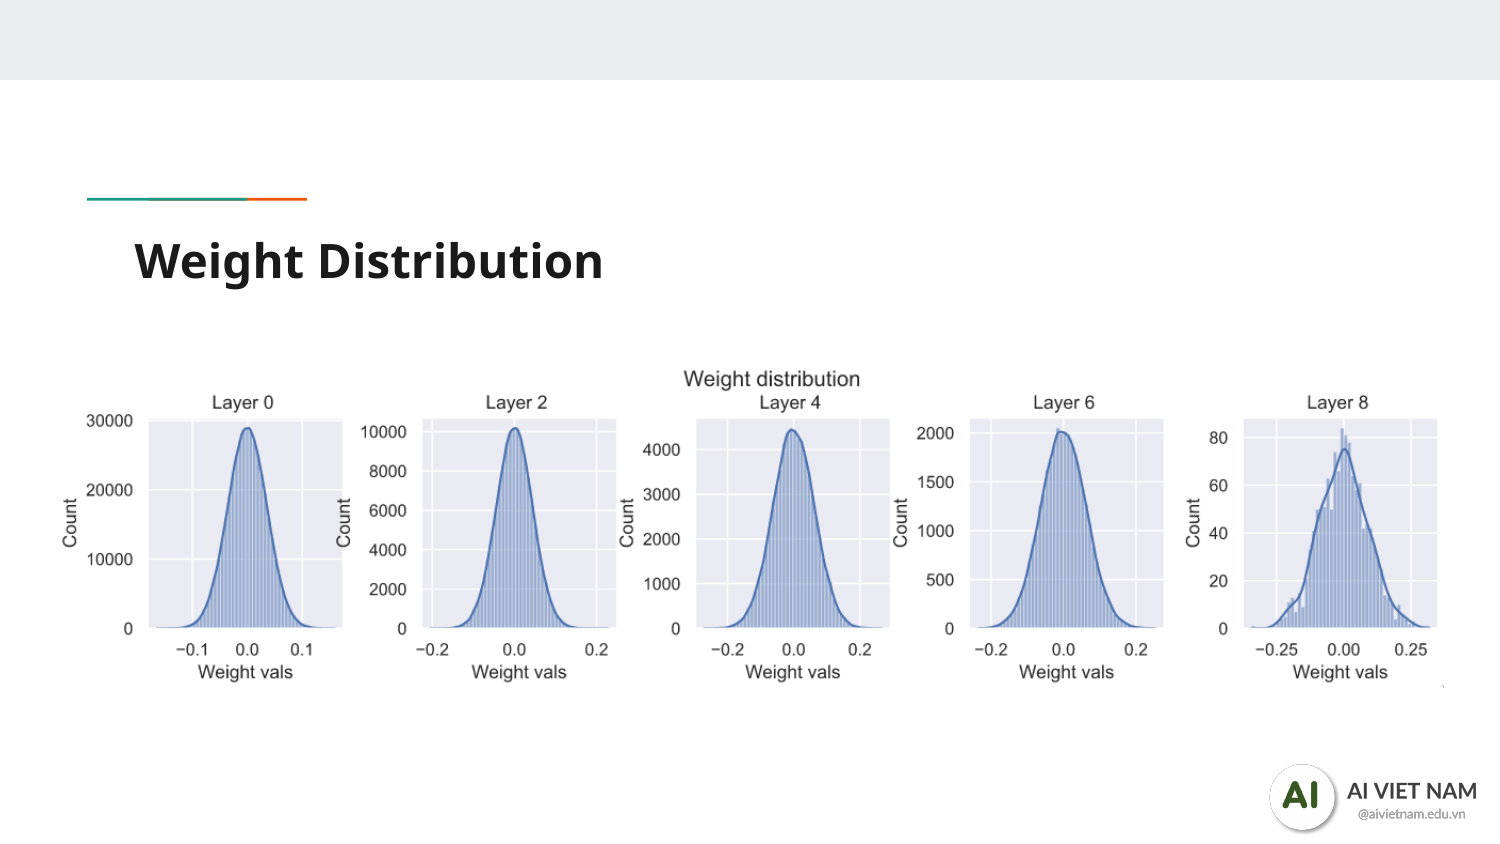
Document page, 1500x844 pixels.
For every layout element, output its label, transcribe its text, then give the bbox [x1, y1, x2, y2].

picture [1258, 754, 1500, 844]
title Weight Distribution [119, 216, 1381, 305]
picture [55, 367, 1445, 688]
